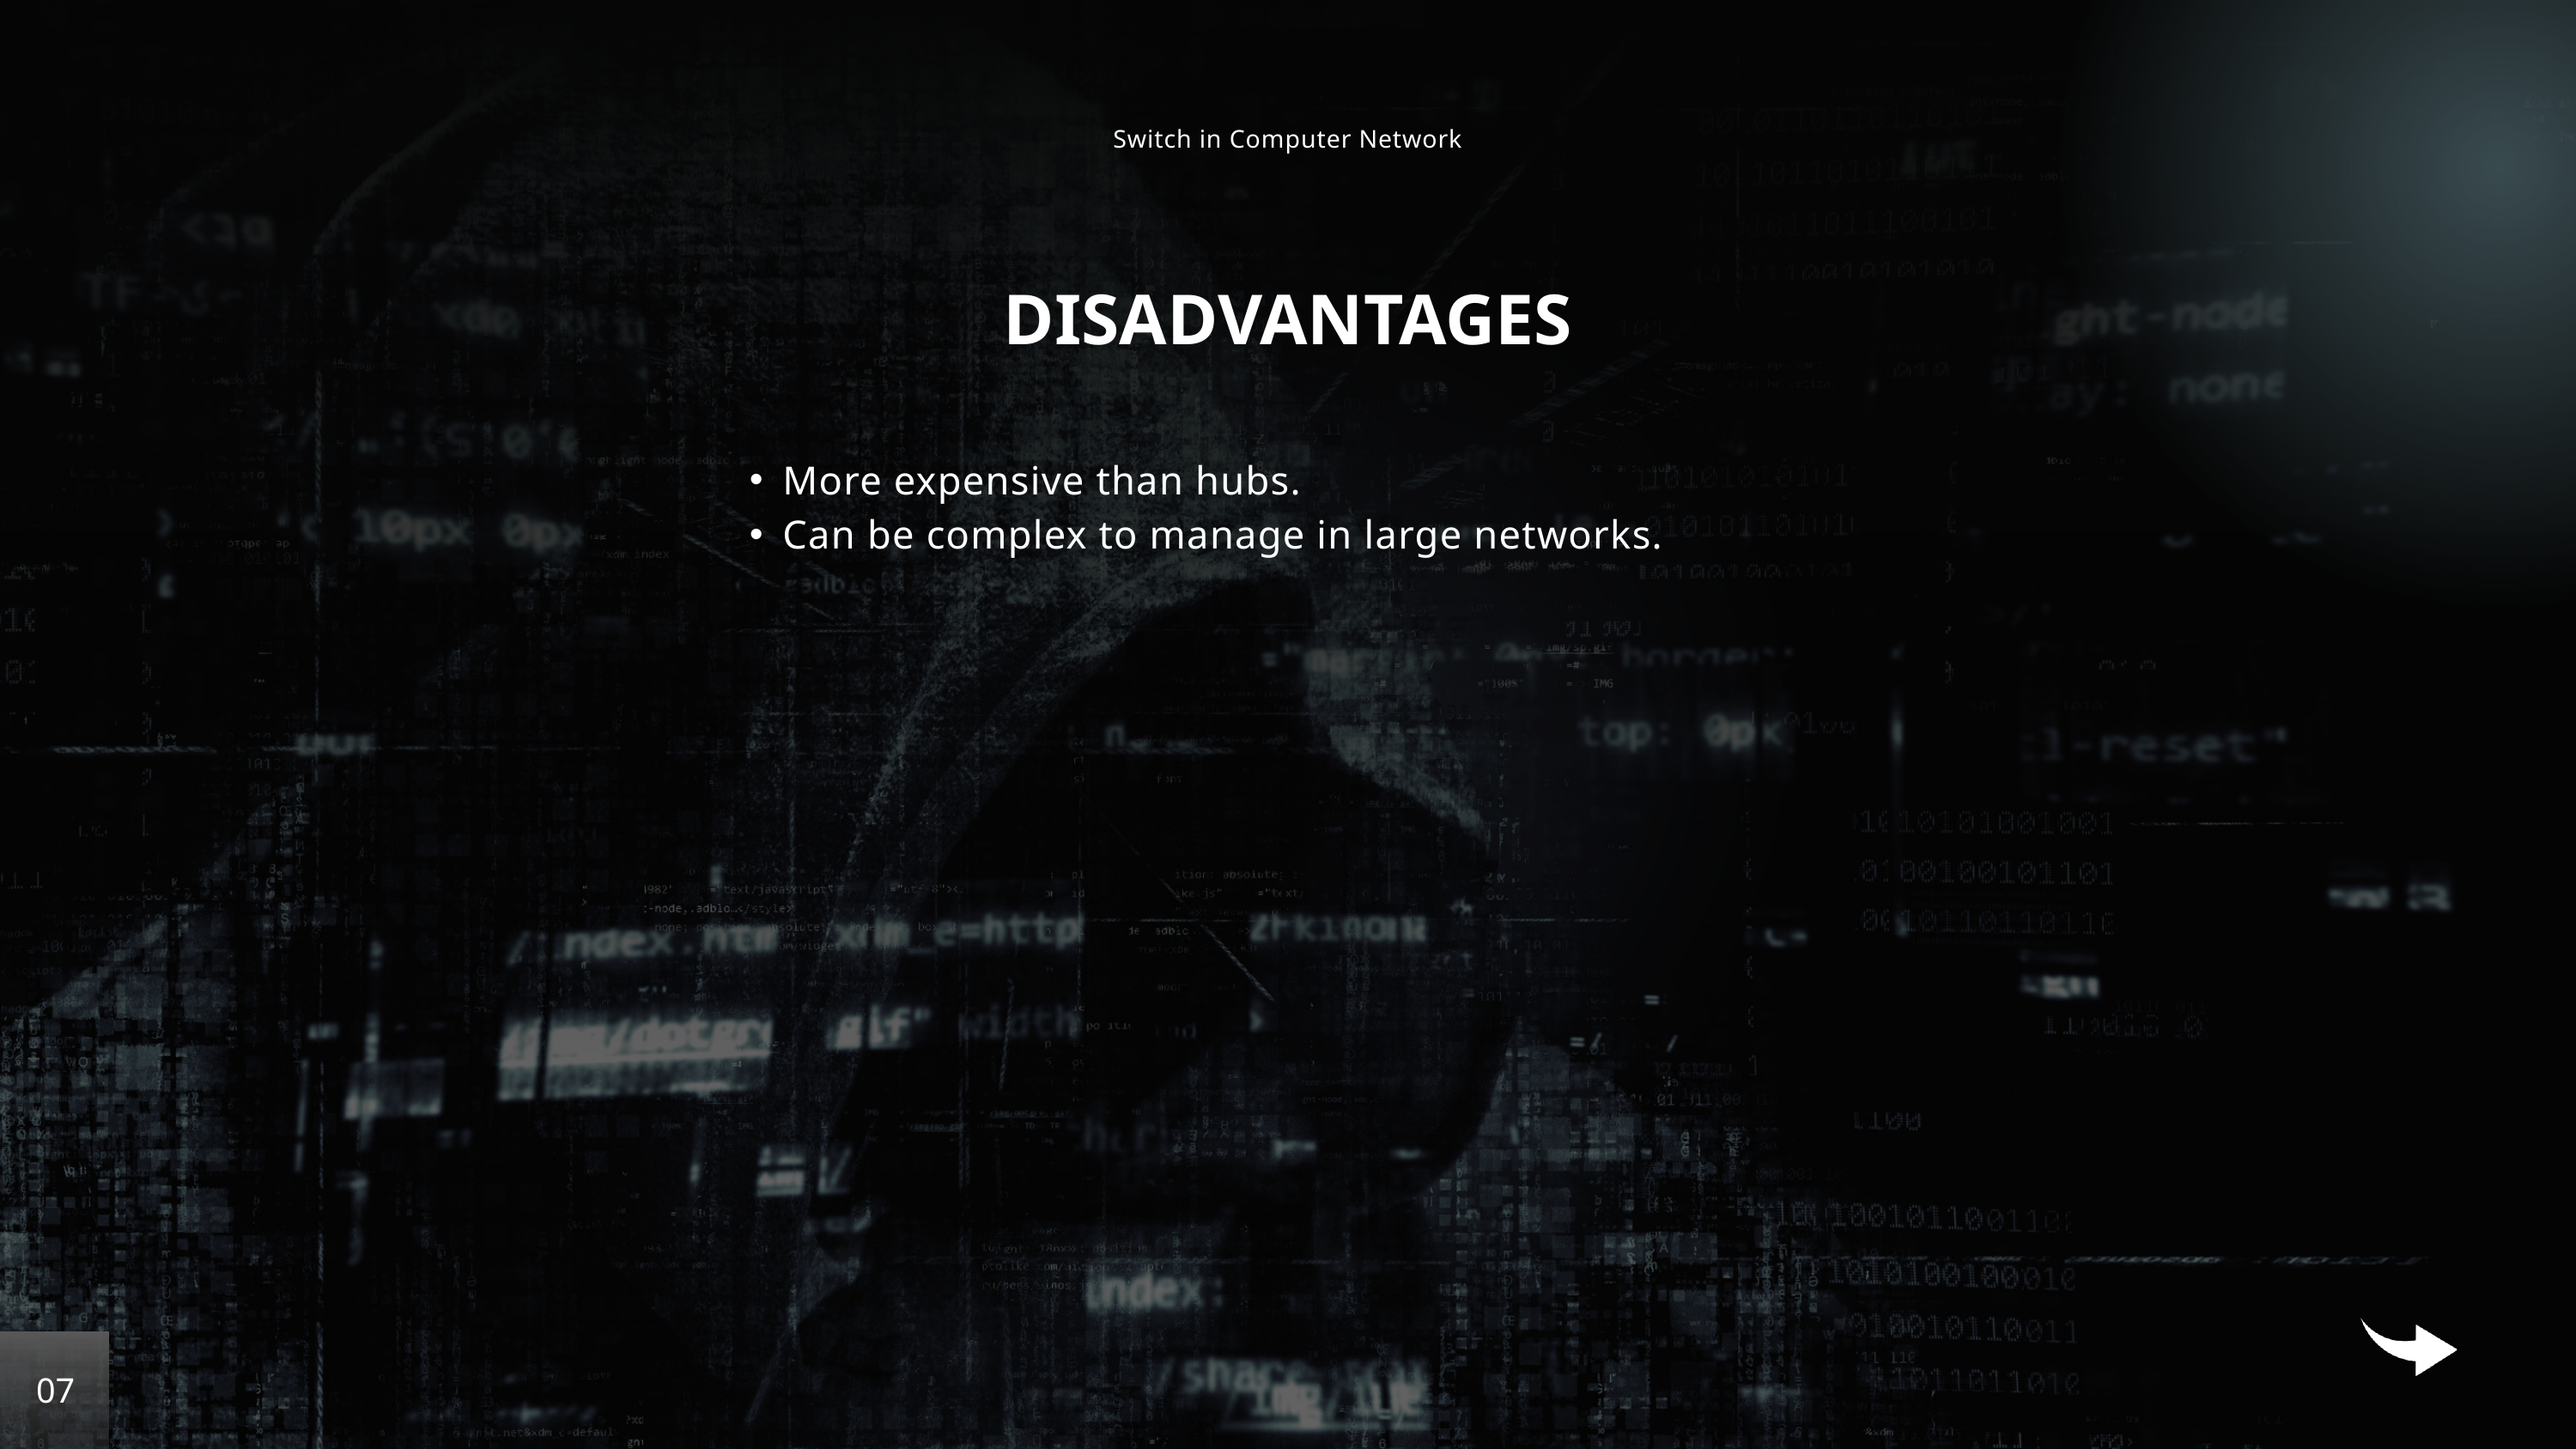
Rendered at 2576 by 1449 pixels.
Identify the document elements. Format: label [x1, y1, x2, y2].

text_box [2360, 1318, 2458, 1377]
text_box [0, 0, 2576, 1063]
text_box [0, 1072, 2576, 1449]
text_box [0, 1331, 109, 1449]
